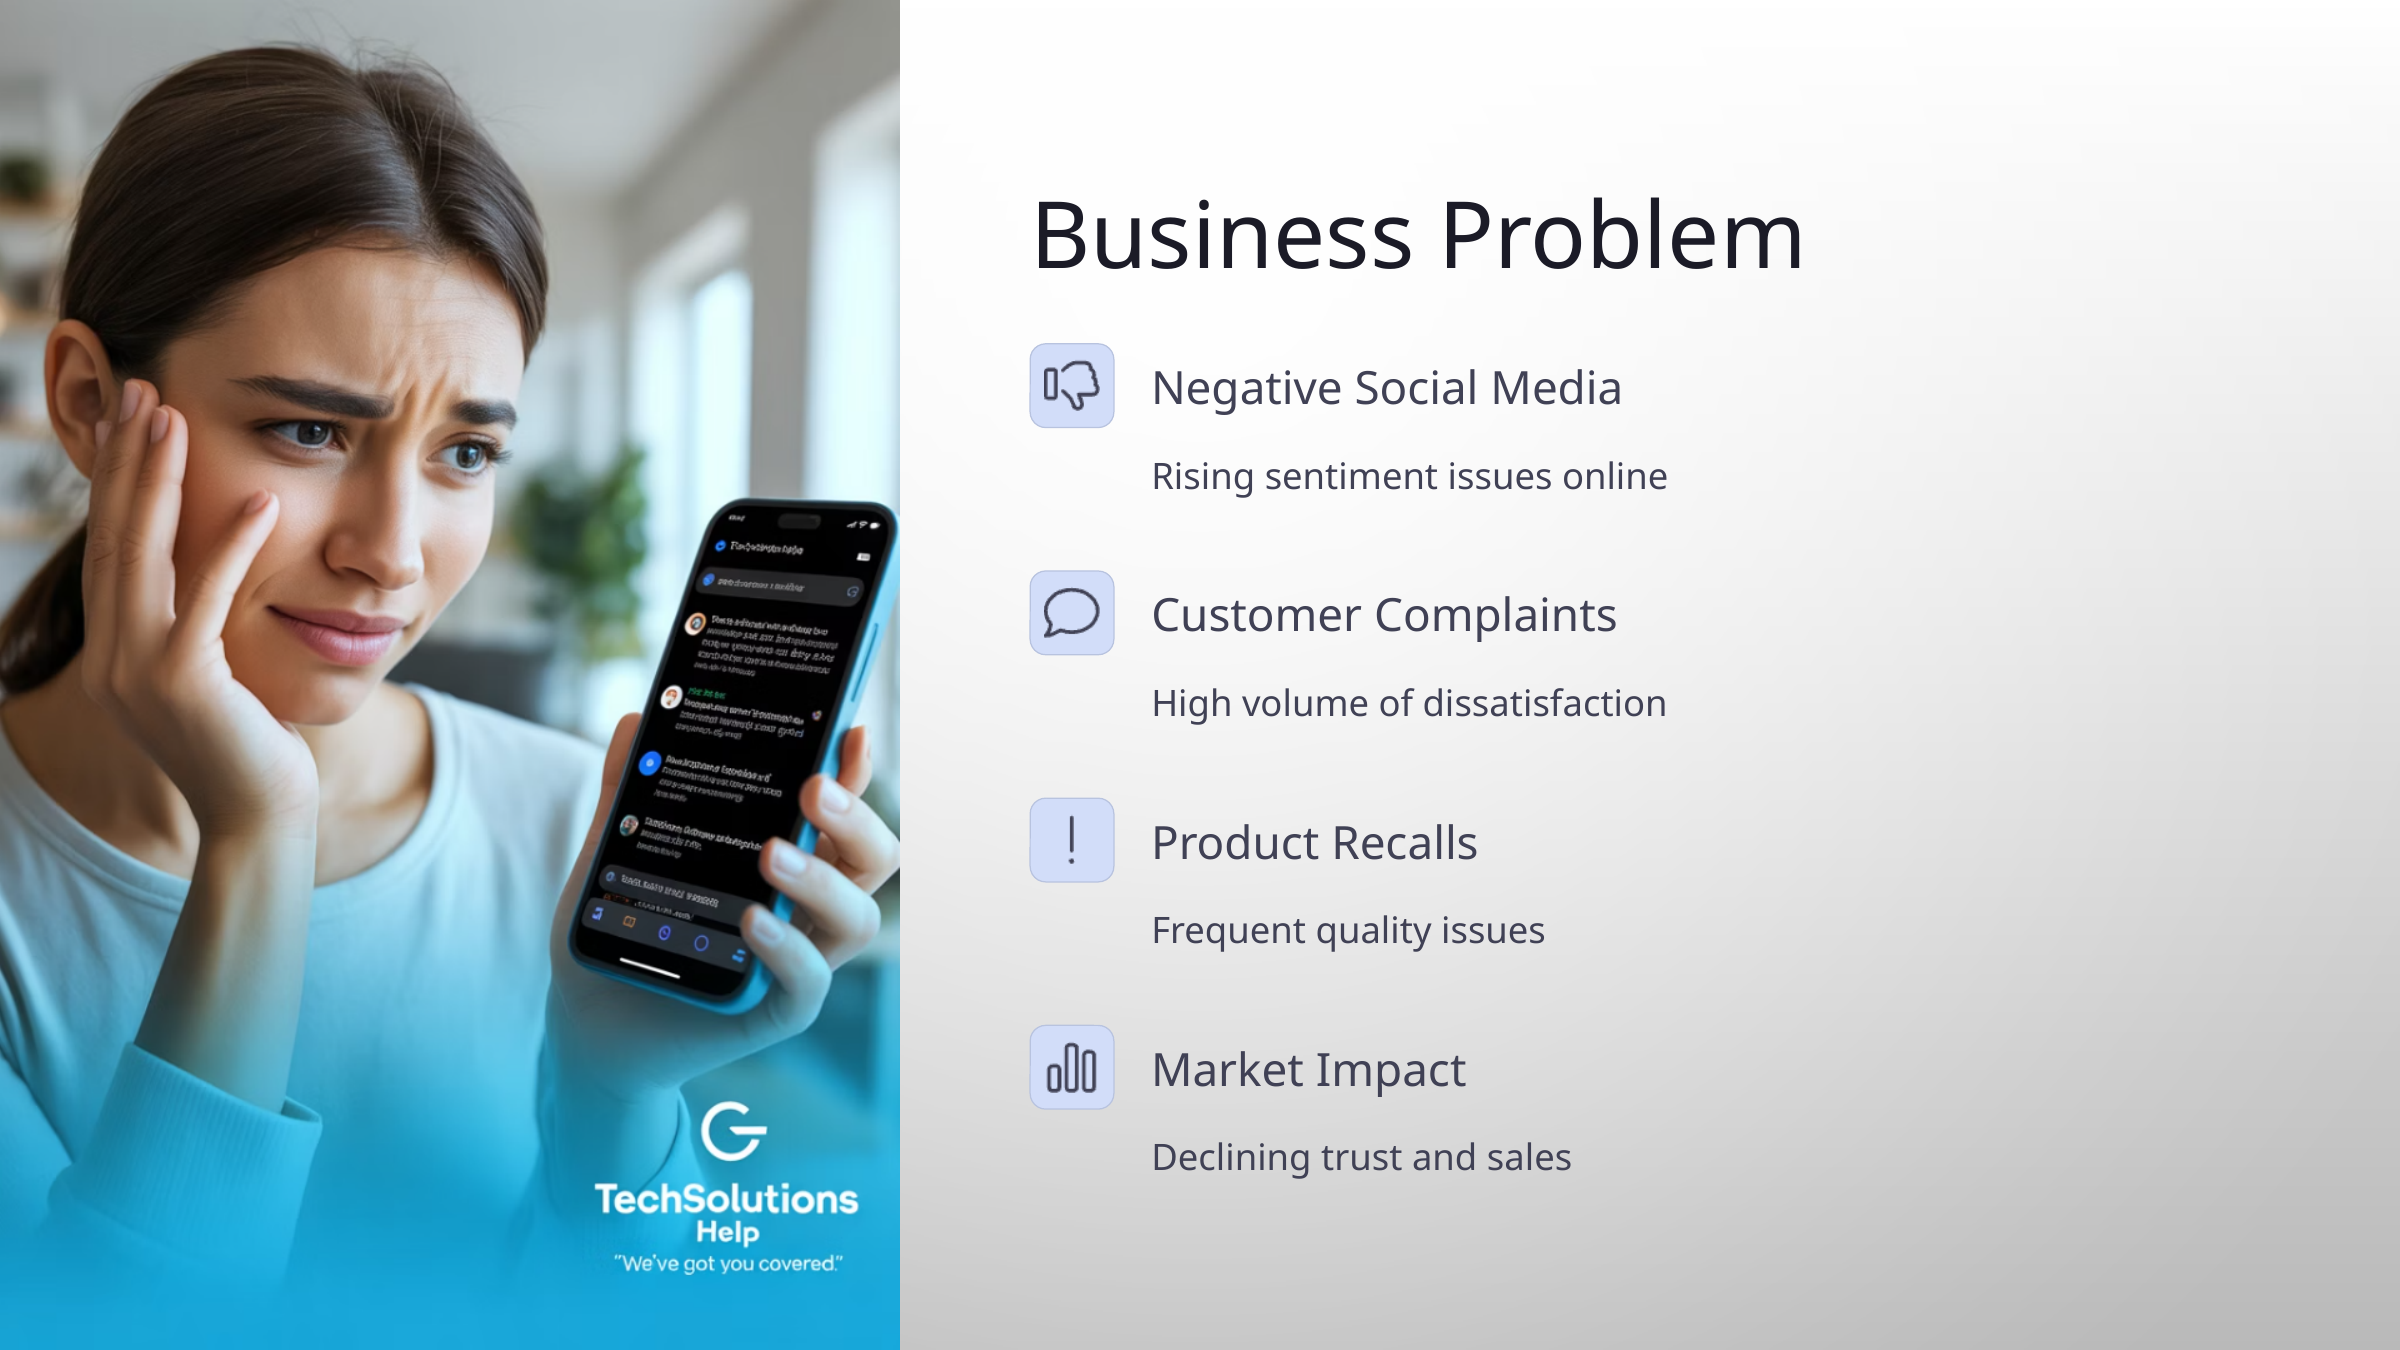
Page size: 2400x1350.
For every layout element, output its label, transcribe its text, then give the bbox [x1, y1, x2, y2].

text_box Business Problem [1030, 171, 1961, 289]
text_box Market Impact [1151, 1038, 1617, 1097]
text_box Frequent quality issues [1151, 891, 2270, 951]
text_box High volume of dissatisfaction [1151, 664, 2270, 724]
text_box Customer Complaints [1151, 583, 1657, 642]
text_box Declining trust and sales [1151, 1118, 2270, 1179]
text_box [1030, 570, 1114, 655]
picture [0, 0, 2400, 1350]
text_box Negative Social Media [1151, 356, 1662, 415]
text_box Rising sentiment issues online [1151, 437, 2270, 497]
text_box Product Recalls [1151, 810, 1617, 869]
text_box [1030, 343, 1114, 428]
text_box [1030, 1025, 1114, 1109]
text_box [1030, 798, 1114, 882]
